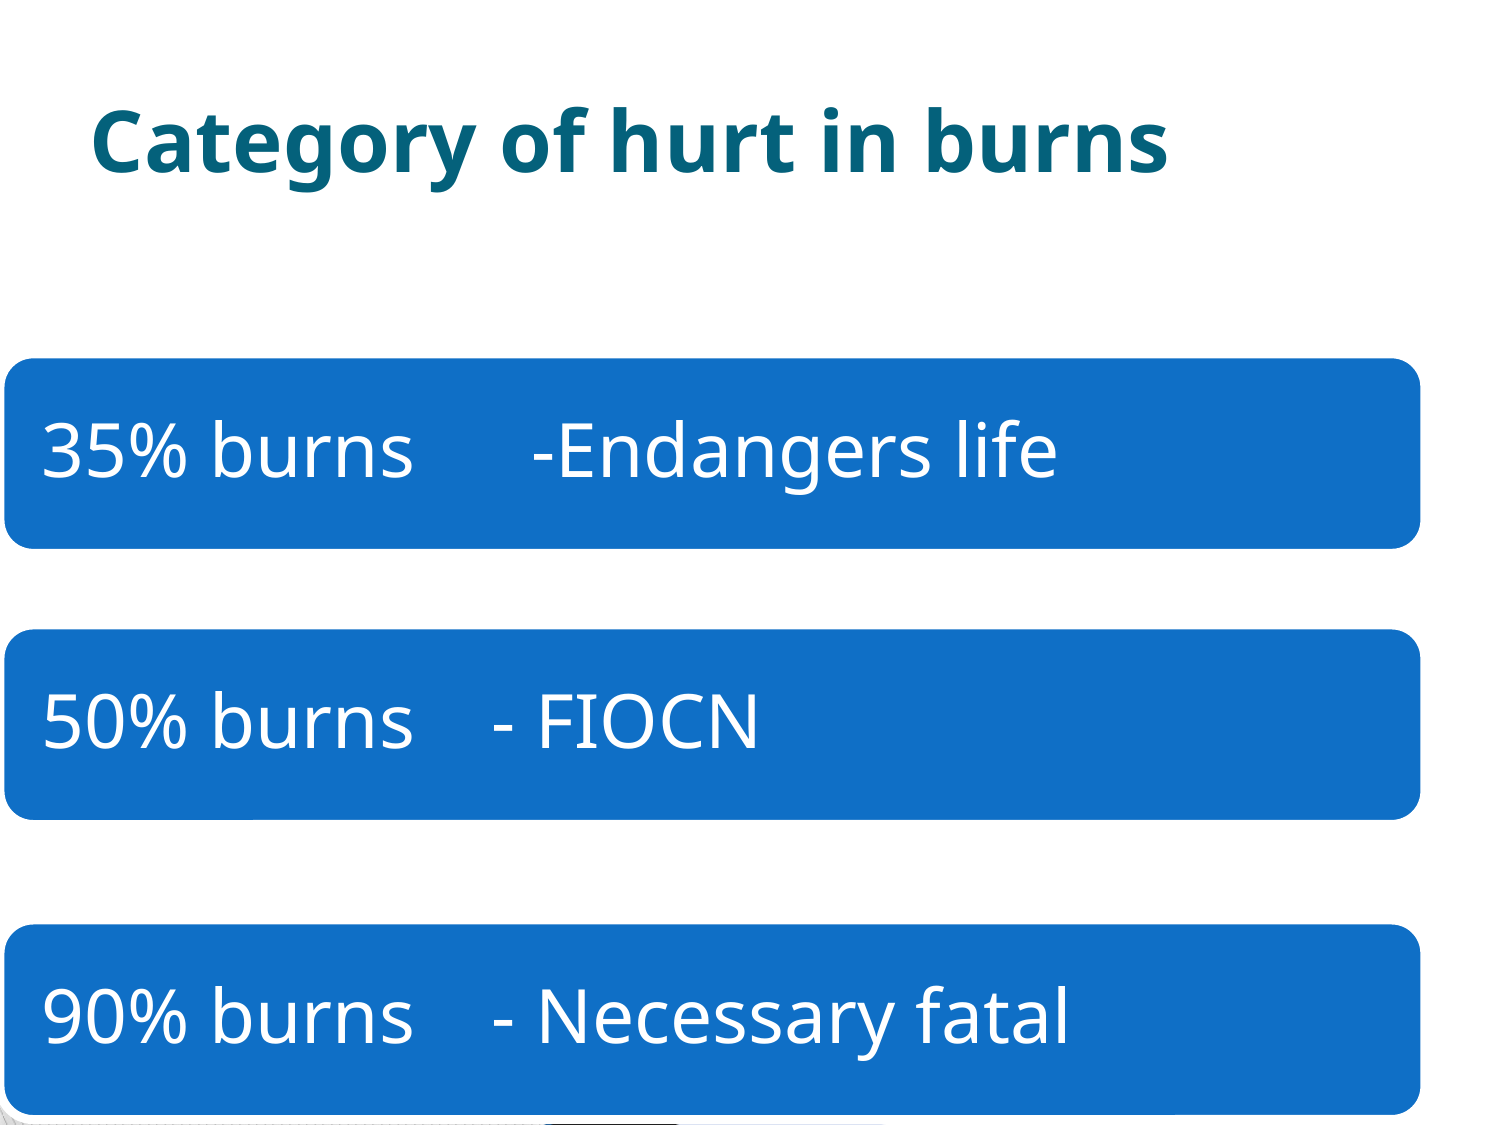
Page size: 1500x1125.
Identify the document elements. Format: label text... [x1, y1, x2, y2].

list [0, 242, 1426, 1125]
title Category of hurt in burns [75, 45, 1425, 233]
